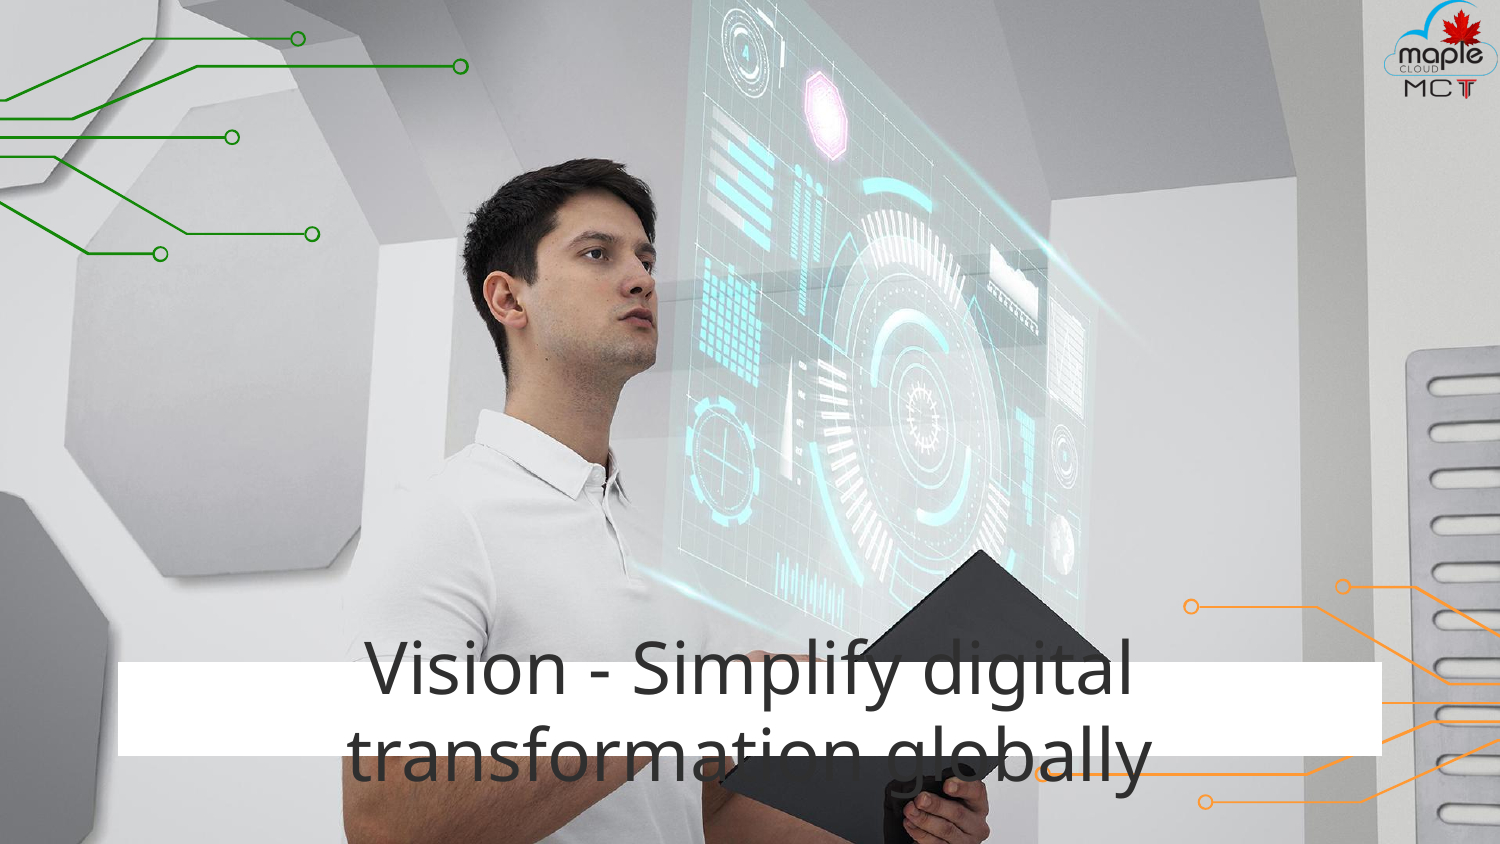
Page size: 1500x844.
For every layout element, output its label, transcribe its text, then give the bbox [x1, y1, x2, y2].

picture [0, 0, 1500, 844]
picture [455, 61, 466, 72]
picture [307, 229, 317, 239]
picture [293, 34, 303, 44]
picture [1382, 704, 1500, 740]
title Vision - Simplify digital transformation globally [118, 662, 1382, 756]
picture [227, 132, 237, 142]
picture [1200, 797, 1211, 807]
picture [155, 249, 166, 259]
picture [1186, 602, 1197, 612]
picture [1038, 769, 1048, 779]
picture [1337, 582, 1348, 592]
